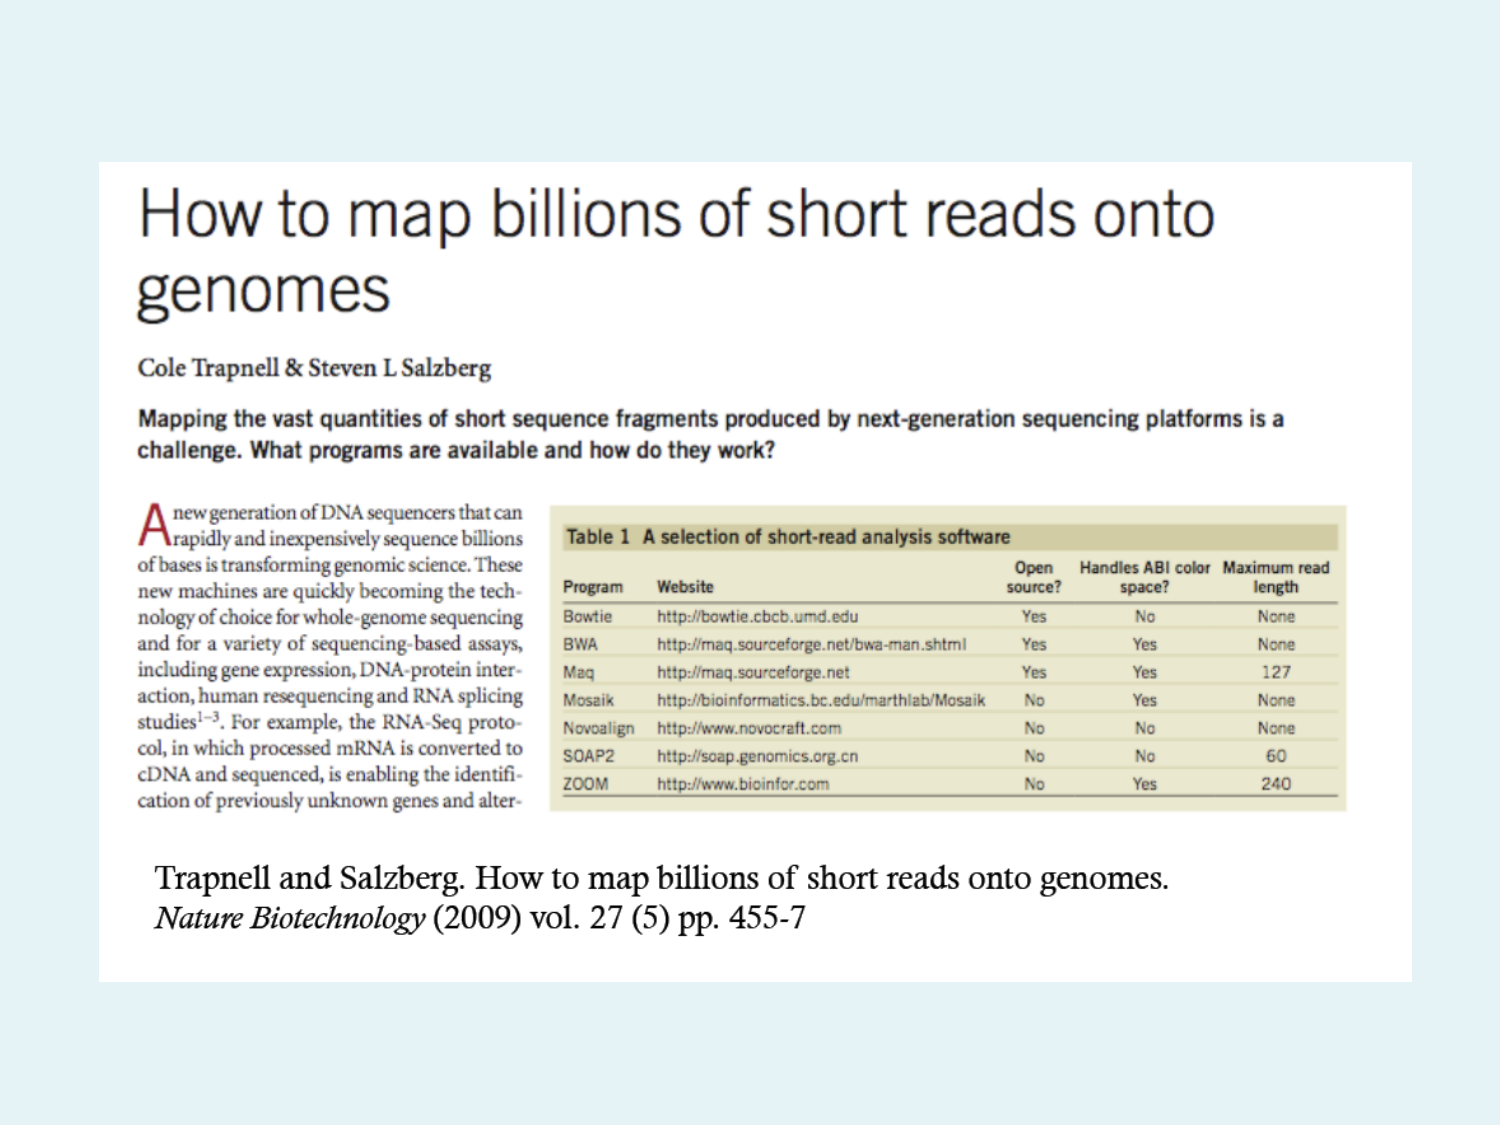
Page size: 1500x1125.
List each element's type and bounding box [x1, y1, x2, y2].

picture [99, 162, 1412, 982]
